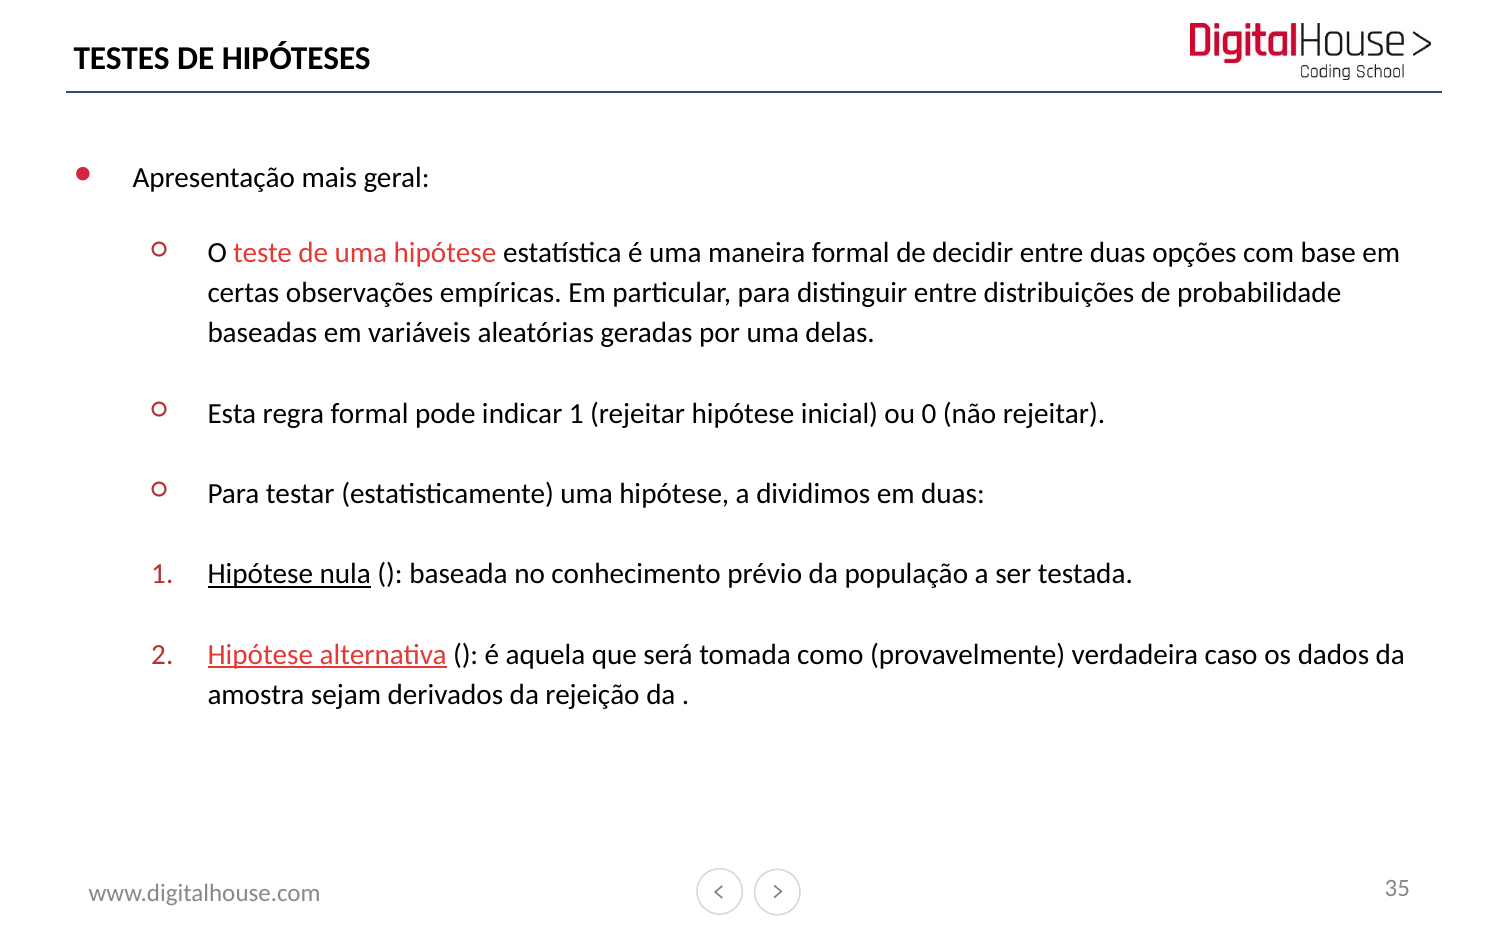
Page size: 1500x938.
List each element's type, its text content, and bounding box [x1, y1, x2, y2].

picture [1190, 23, 1431, 80]
title TESTES DE HIPÓTESES [73, 23, 1074, 89]
slide_number 35 [1074, 861, 1425, 911]
